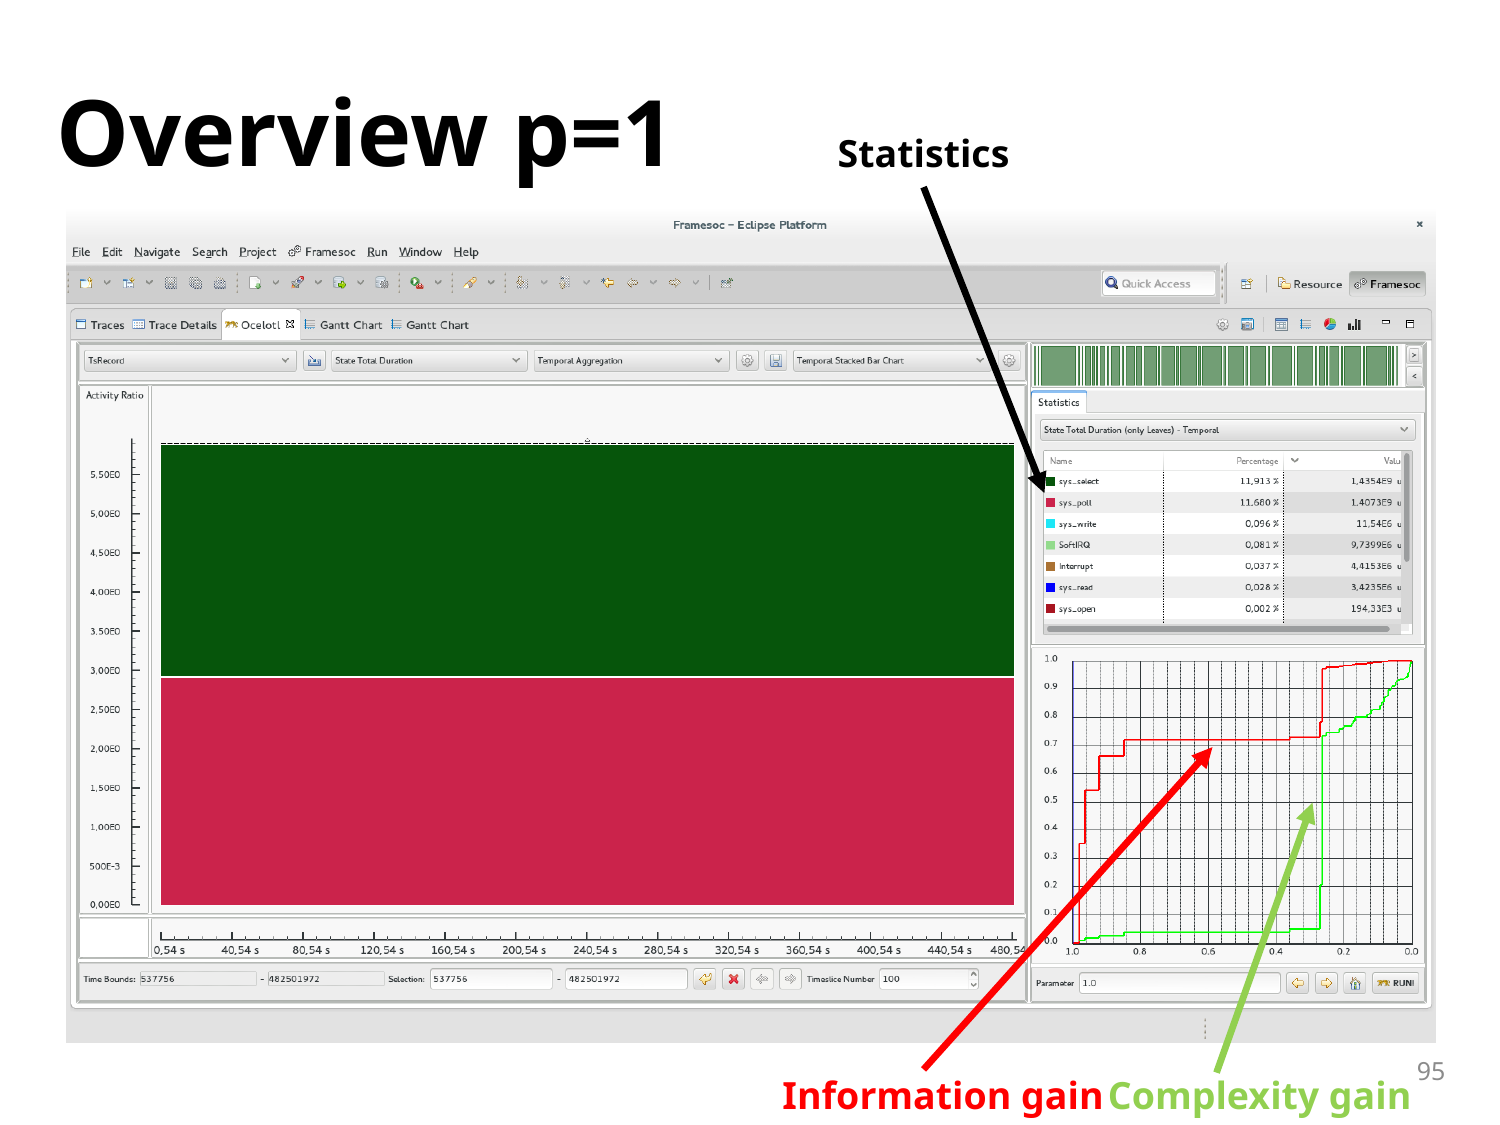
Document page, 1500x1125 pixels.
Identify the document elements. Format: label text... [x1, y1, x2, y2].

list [66, 208, 1436, 1043]
text_box Complexity gain [1093, 1064, 1427, 1125]
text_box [1216, 802, 1313, 1073]
text_box Information gain [767, 1064, 1093, 1125]
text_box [923, 747, 1213, 1070]
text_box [923, 187, 1045, 494]
title Overview p=1 [41, 59, 1461, 215]
slide_number 95 [1313, 1042, 1461, 1103]
text_box Statistics [822, 122, 1025, 183]
